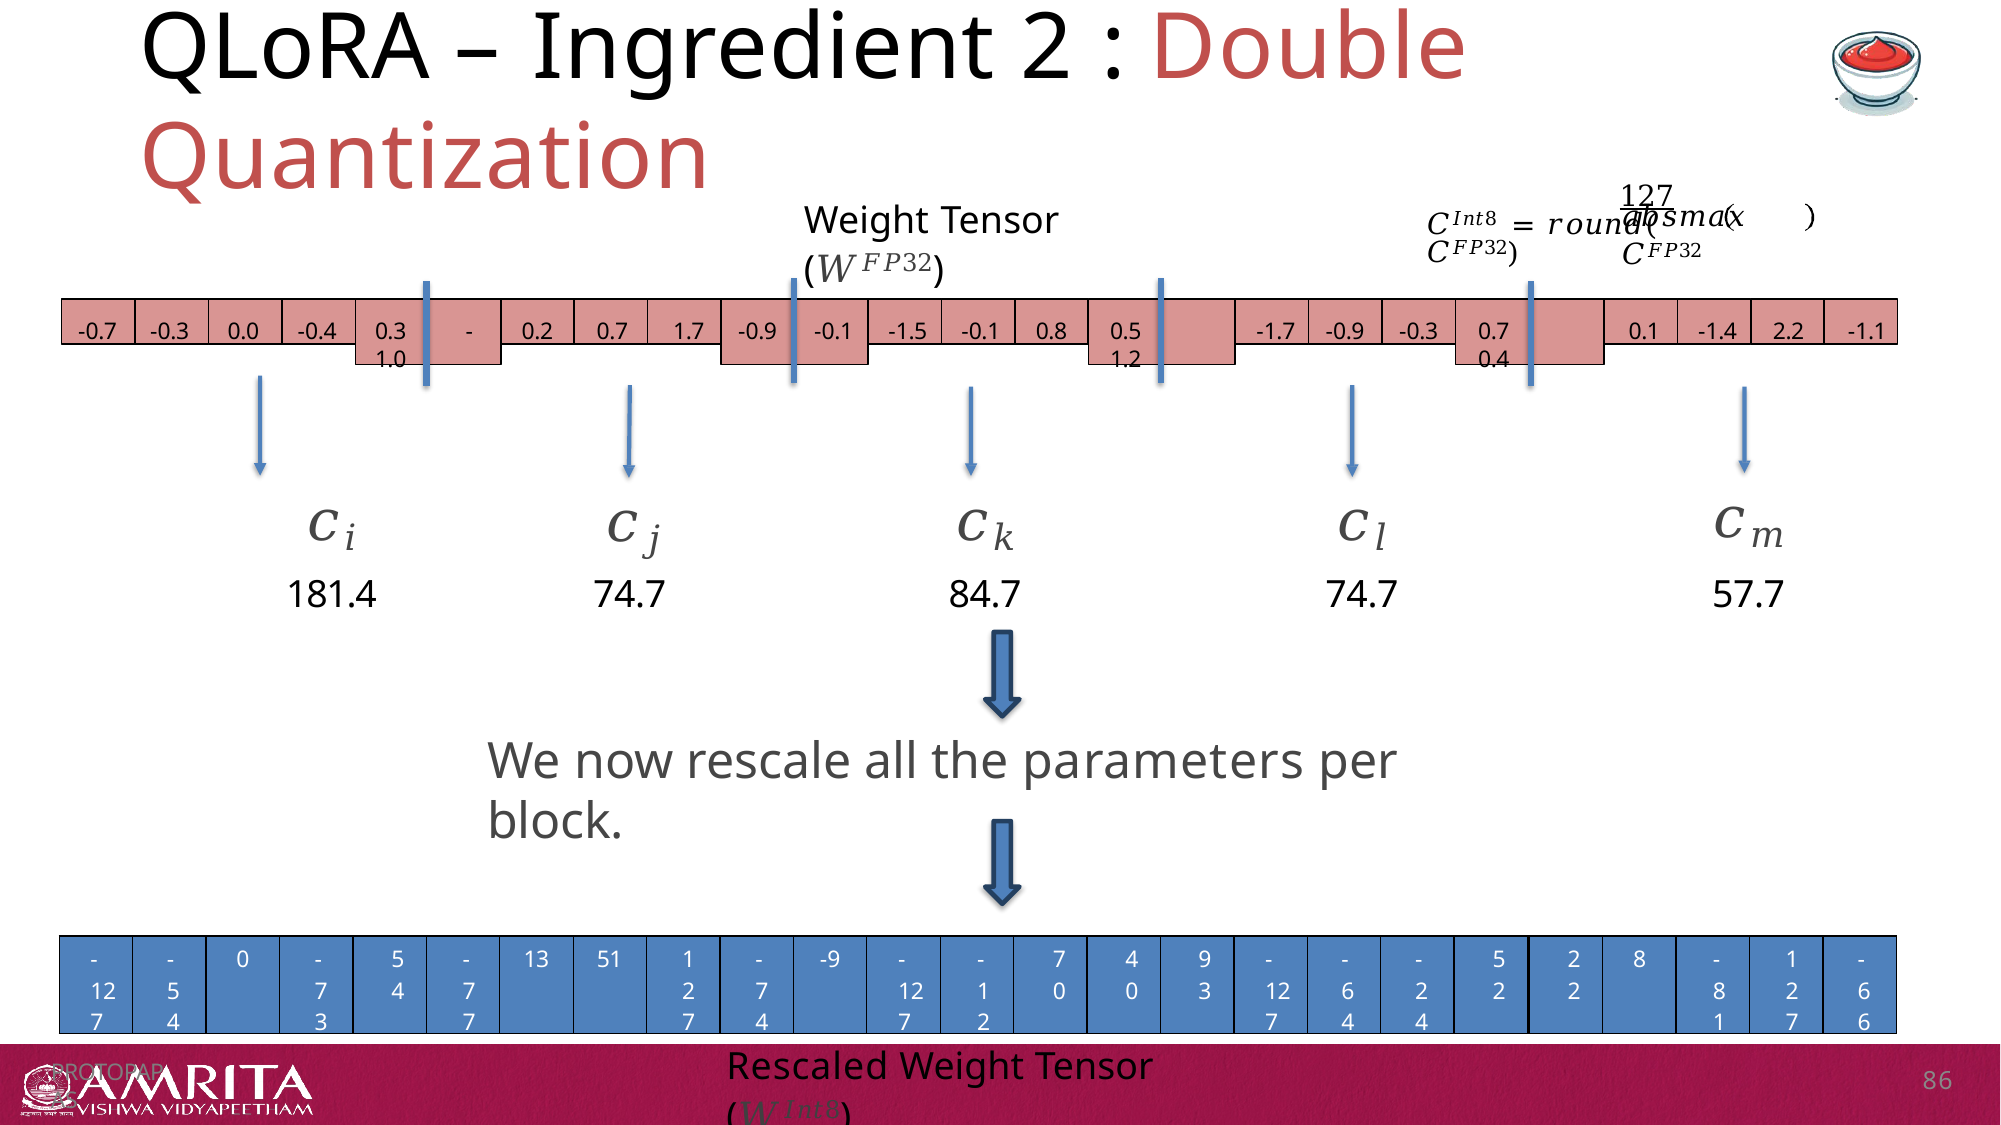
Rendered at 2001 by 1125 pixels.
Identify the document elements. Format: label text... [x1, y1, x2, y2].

table_header 13 [500, 937, 573, 1033]
table_header -9 [794, 937, 866, 1033]
table_header 51 [574, 937, 646, 1033]
table_header 𝑐𝑖 [215, 491, 448, 566]
table_header 127 [1750, 937, 1822, 1033]
table_header -127 [60, 937, 132, 1033]
text_box 1.7 [647, 299, 720, 345]
text_box 0.7 [574, 299, 647, 345]
text_box 0.7 0.4 [1456, 365, 1518, 372]
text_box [1455, 299, 1518, 365]
text_box 0.5 1.2 [1173, 365, 1235, 372]
table_header 𝑐𝑘 [803, 491, 1167, 566]
table_cell 181.4 [215, 566, 448, 626]
text_box -0.4 [282, 299, 355, 345]
title QLoRA – Ingredient 2 : Double Quantization [137, 0, 1863, 207]
table_header -73 [280, 937, 352, 1033]
text_box Protopapas [48, 1055, 164, 1113]
text_box -1.7 [1236, 299, 1308, 345]
text_box Rescaled Weight Tensor (𝑊𝐼𝑛𝑡8) [720, 1040, 1282, 1125]
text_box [1543, 299, 1604, 365]
text_box 0.8 [1014, 299, 1088, 345]
picture [948, 381, 993, 501]
text_box 0.5 1.2 [1089, 365, 1148, 372]
text_box 127 𝐶𝐼𝑛𝑡8 = 𝑟𝑜𝑢𝑛𝑑( 𝐶𝐹𝑃32) [1419, 152, 1914, 270]
table_cell 74.7 [1167, 566, 1557, 626]
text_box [1721, 381, 1767, 498]
table_header -66 [1824, 937, 1896, 1033]
table_header 0 [207, 937, 279, 1033]
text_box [1088, 299, 1148, 365]
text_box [781, 271, 806, 400]
picture [0, 1044, 720, 1125]
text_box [414, 274, 439, 403]
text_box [1173, 299, 1236, 365]
table_header 52 [1455, 937, 1527, 1033]
table_header -127 [867, 937, 940, 1033]
table_header -54 [133, 937, 205, 1033]
text_box 0.2 [501, 299, 574, 345]
table_cell 74.7 [448, 566, 803, 626]
table_header 𝑐𝑚 [1557, 491, 1800, 566]
text_box 86 [1920, 1062, 1956, 1095]
text_box We now rescale all the parameters per block. [485, 726, 1521, 849]
table_header -24 [1381, 937, 1453, 1033]
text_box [806, 299, 868, 365]
table_header -64 [1308, 937, 1380, 1033]
text_box 2.2 [1750, 299, 1824, 345]
table_header 70 [1014, 937, 1086, 1033]
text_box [970, 623, 1034, 732]
table_header -77 [427, 937, 499, 1033]
text_box -1.5 [868, 299, 941, 345]
text_box Weight Tensor (𝑊𝐹𝑃32) [797, 193, 1204, 292]
table_header -74 [721, 937, 793, 1033]
text_box 0.3 -1.0 [356, 365, 414, 372]
text_box -0.7 [61, 299, 135, 345]
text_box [355, 299, 414, 365]
text_box -1.1 [1824, 299, 1898, 345]
picture [237, 370, 282, 501]
table_header 40 [1088, 937, 1160, 1033]
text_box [721, 299, 781, 365]
picture [1809, 7, 1943, 141]
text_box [1518, 274, 1543, 403]
table_cell 57.7 [1557, 566, 1800, 626]
text_box -0.3 [1382, 299, 1455, 345]
table_header 22 [1530, 937, 1602, 1033]
table_header 54 [354, 937, 426, 1033]
picture [1282, 1044, 2001, 1125]
text_box 0.1 [1604, 299, 1677, 345]
picture [1329, 379, 1375, 501]
table_header -127 [1235, 937, 1307, 1033]
table_header -81 [1677, 937, 1749, 1033]
text_box 0.7 0.4 [1543, 365, 1603, 372]
text_box 0.3 -1.0 [439, 365, 500, 372]
table_header 93 [1161, 937, 1233, 1033]
table_header 8 [1603, 937, 1675, 1033]
text_box -0.1 [941, 299, 1014, 345]
text_box -1.4 [1677, 299, 1750, 345]
table_header 𝑐𝑗 [448, 491, 803, 566]
table_header -12 [941, 937, 1013, 1033]
table_cell 84.7 [803, 566, 1167, 626]
table_header 127 [647, 937, 719, 1033]
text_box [1148, 271, 1173, 400]
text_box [439, 299, 501, 365]
text_box -0.9 [1308, 299, 1382, 345]
text_box 0.0 [208, 299, 282, 345]
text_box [970, 812, 1034, 920]
table_header 𝑐𝑙 [1167, 491, 1557, 566]
text_box -0.3 [135, 299, 208, 345]
picture [606, 379, 651, 503]
